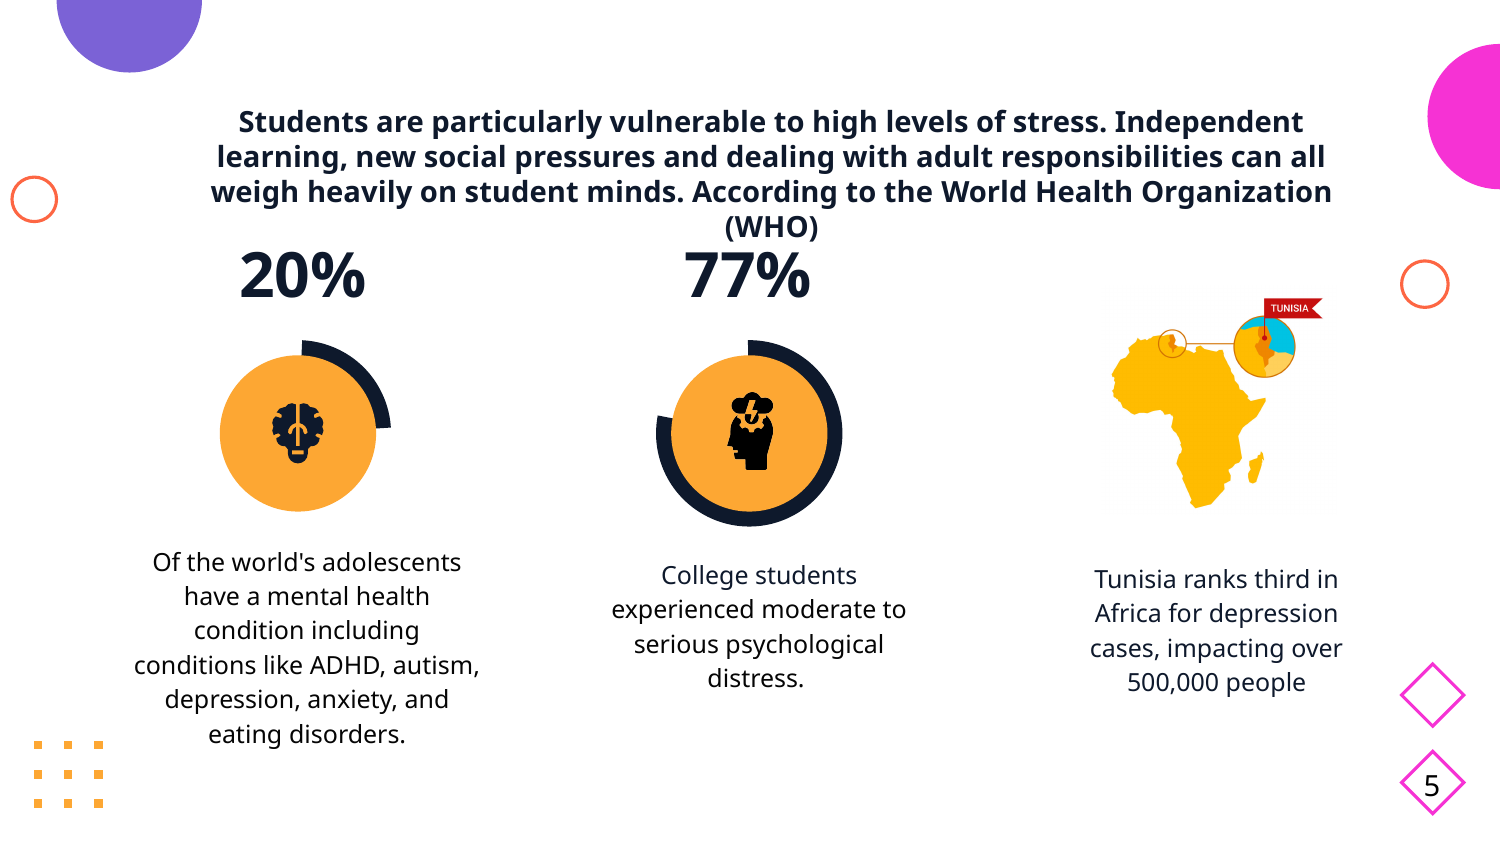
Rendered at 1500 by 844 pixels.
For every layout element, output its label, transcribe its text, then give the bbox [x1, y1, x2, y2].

text_box [656, 340, 843, 527]
title 20% [212, 251, 394, 326]
picture [1100, 284, 1337, 515]
subtitle Tunisia ranks third in Africa for depression cases, impacting over 500,000 people [1021, 543, 1390, 645]
text_box 5 [1408, 759, 1466, 810]
text_box [219, 355, 377, 512]
picture [711, 391, 789, 470]
subtitle College students experienced moderate to serious psychological distress. [575, 539, 944, 641]
text_box [301, 340, 391, 429]
text_box [671, 355, 828, 512]
text_box [272, 403, 324, 464]
subtitle Of the world's adolescents have a mental health condition including conditions like ADHD, autism, depression, anxiety, and eating disorders. [117, 526, 498, 763]
title 77% [658, 251, 839, 326]
text_box Students are particularly vulnerable to high levels of stress. Independent learning, new social pressures and dealing with adult responsibilities can all weigh heavily on student minds. According to the World Health Organization (WHO) [173, 95, 1370, 251]
